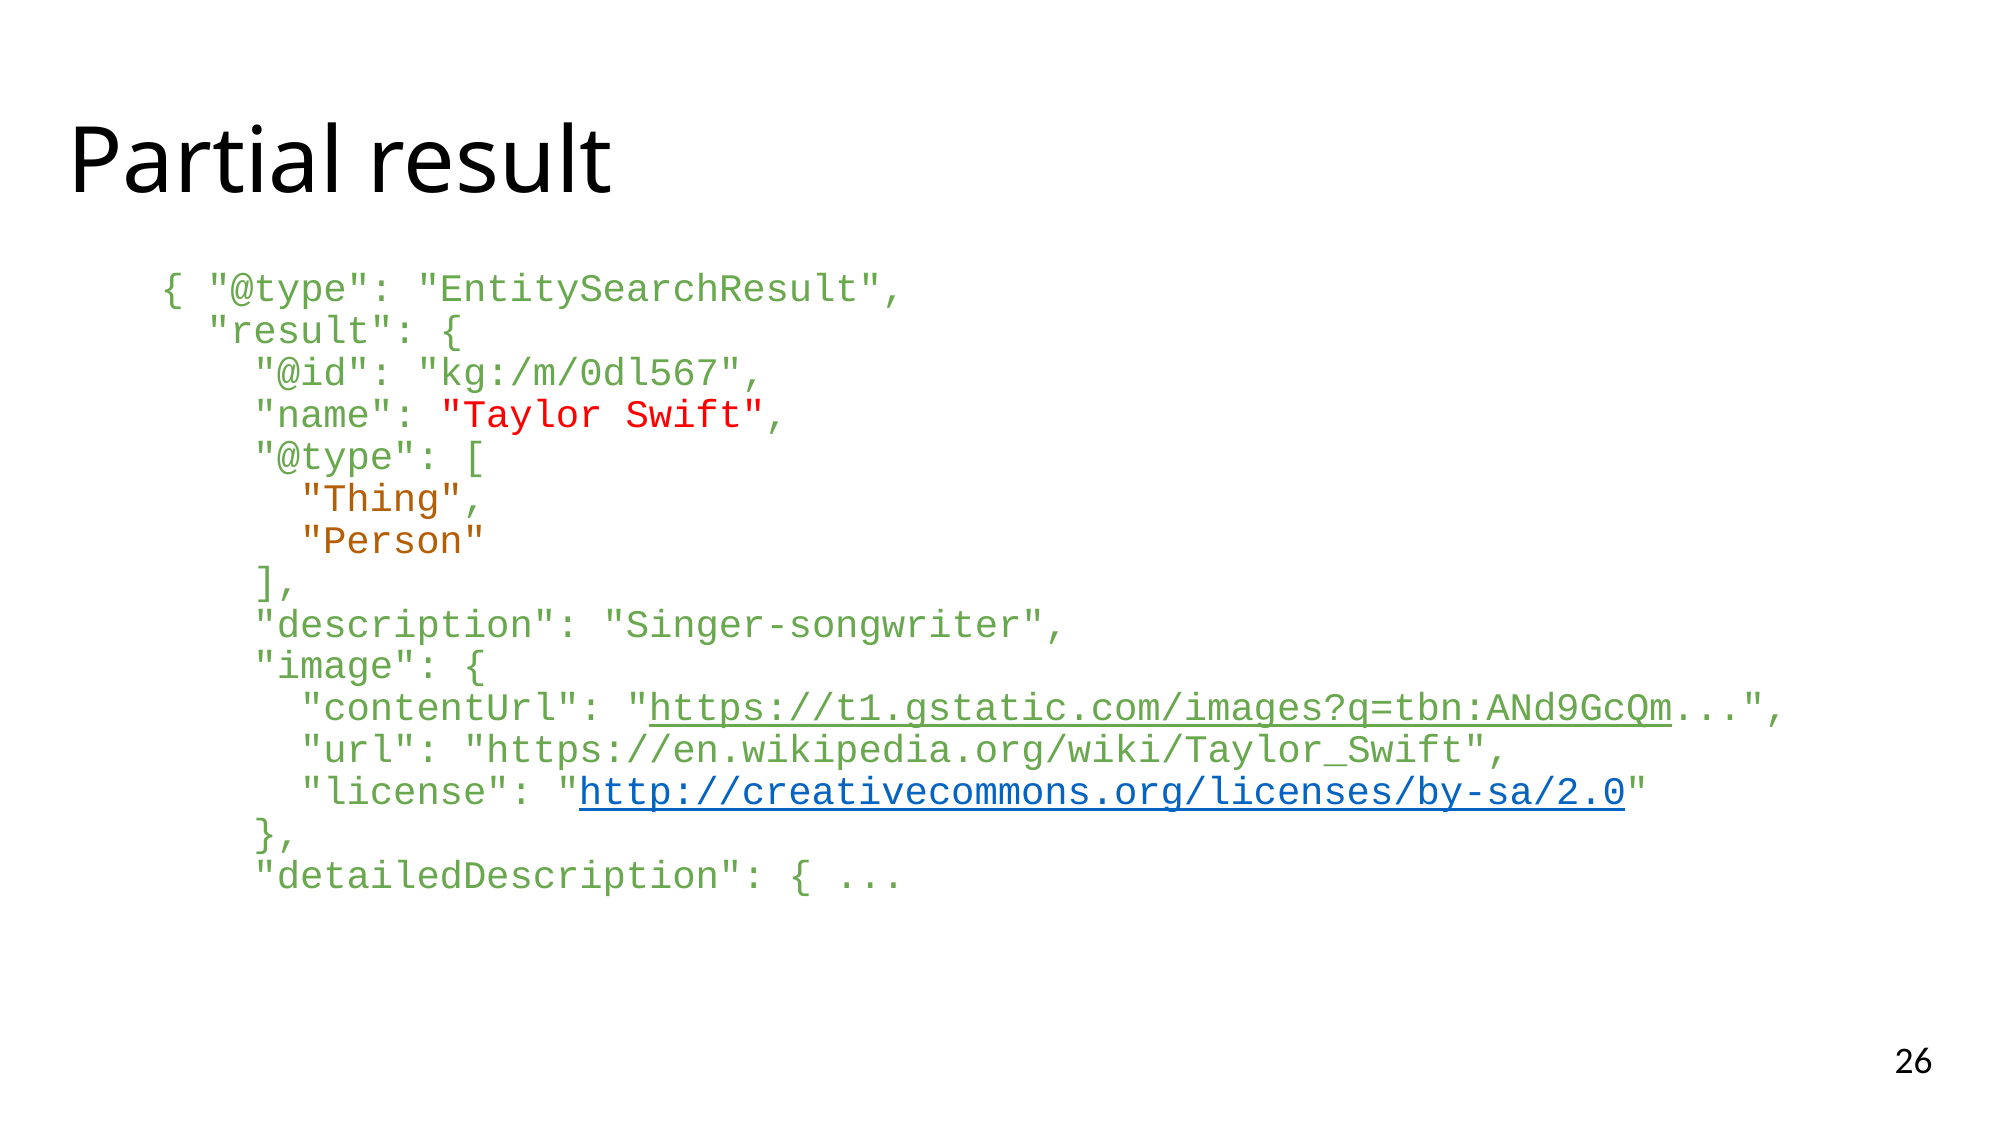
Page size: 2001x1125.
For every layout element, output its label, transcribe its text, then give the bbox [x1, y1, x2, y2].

slide_number 26 [1832, 1015, 1953, 1102]
list { "@type": "EntitySearchResult", "result": { "@id": "kg:/m/0dl567", "name": "Taylor Swift", "@type": [ "Thing", "Person" ], "description": "Singer-songwriter", "image": { "contentUrl": "https://t1.gstatic.com/images?q=tbn:ANd9GcQm...", "url": "https://en.wikipedia.org/wiki/Taylor_Swift", "license": "http://creativecommons.org/licenses/by-sa/2.0" }, "detailedDescription": { ... [47, 248, 1912, 1112]
title Partial result [47, 93, 1912, 219]
